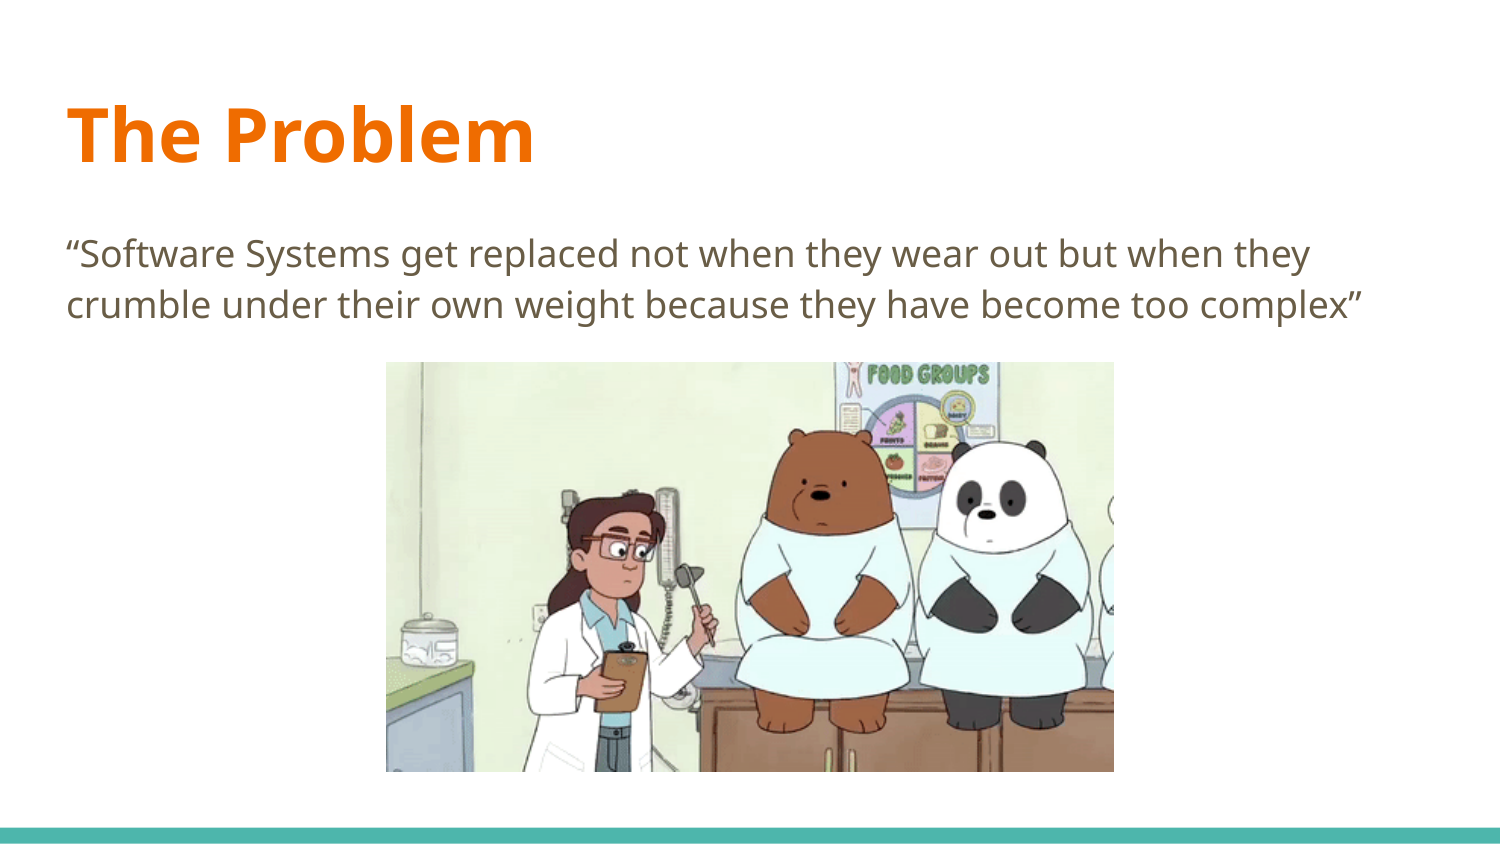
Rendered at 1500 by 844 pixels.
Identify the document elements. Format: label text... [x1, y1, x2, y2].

picture [386, 362, 1114, 772]
title The Problem [51, 72, 1449, 189]
list “Software Systems get replaced not when they wear out but when they crumble under their own weight because they have become too complex” [51, 207, 1449, 750]
